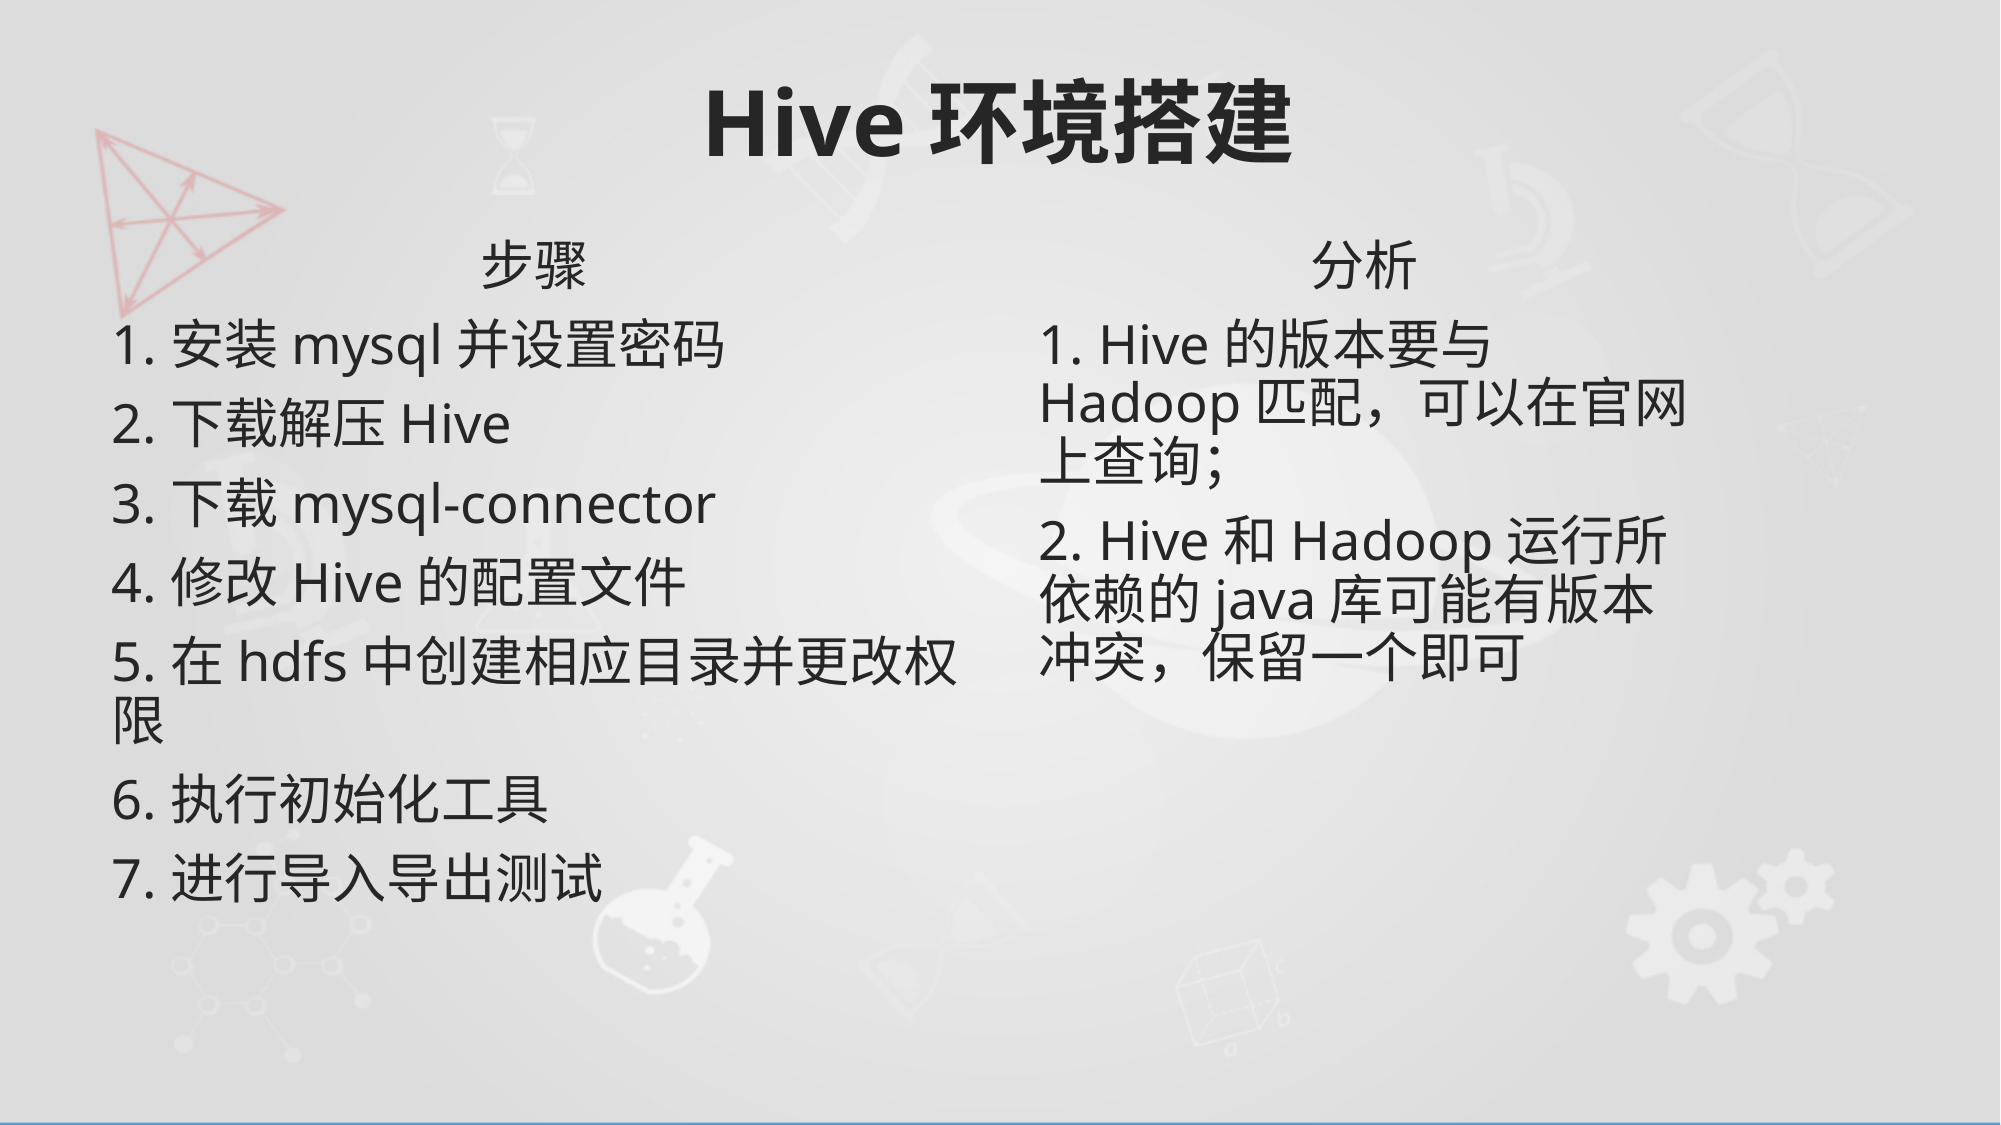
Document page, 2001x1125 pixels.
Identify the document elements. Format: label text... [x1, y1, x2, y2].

title Hive环境搭建 [292, 62, 1705, 192]
list 分析 1. Hive的版本要与Hadoop匹配，可以在官网上查询； 2. Hive和Hadoop运行所依赖的java库可能有版本冲突，保留一个即可 [1023, 230, 1705, 1050]
picture [0, 0, 2001, 1125]
list 步骤 1.安装mysql并设置密码 2.下载解压Hive 3.下载mysql-connector 4.修改Hive的配置文件 5.在hdfs中创建相应目录并更改权限 6.执行初始化工具 7.进行导入导出测试 [96, 230, 974, 1050]
